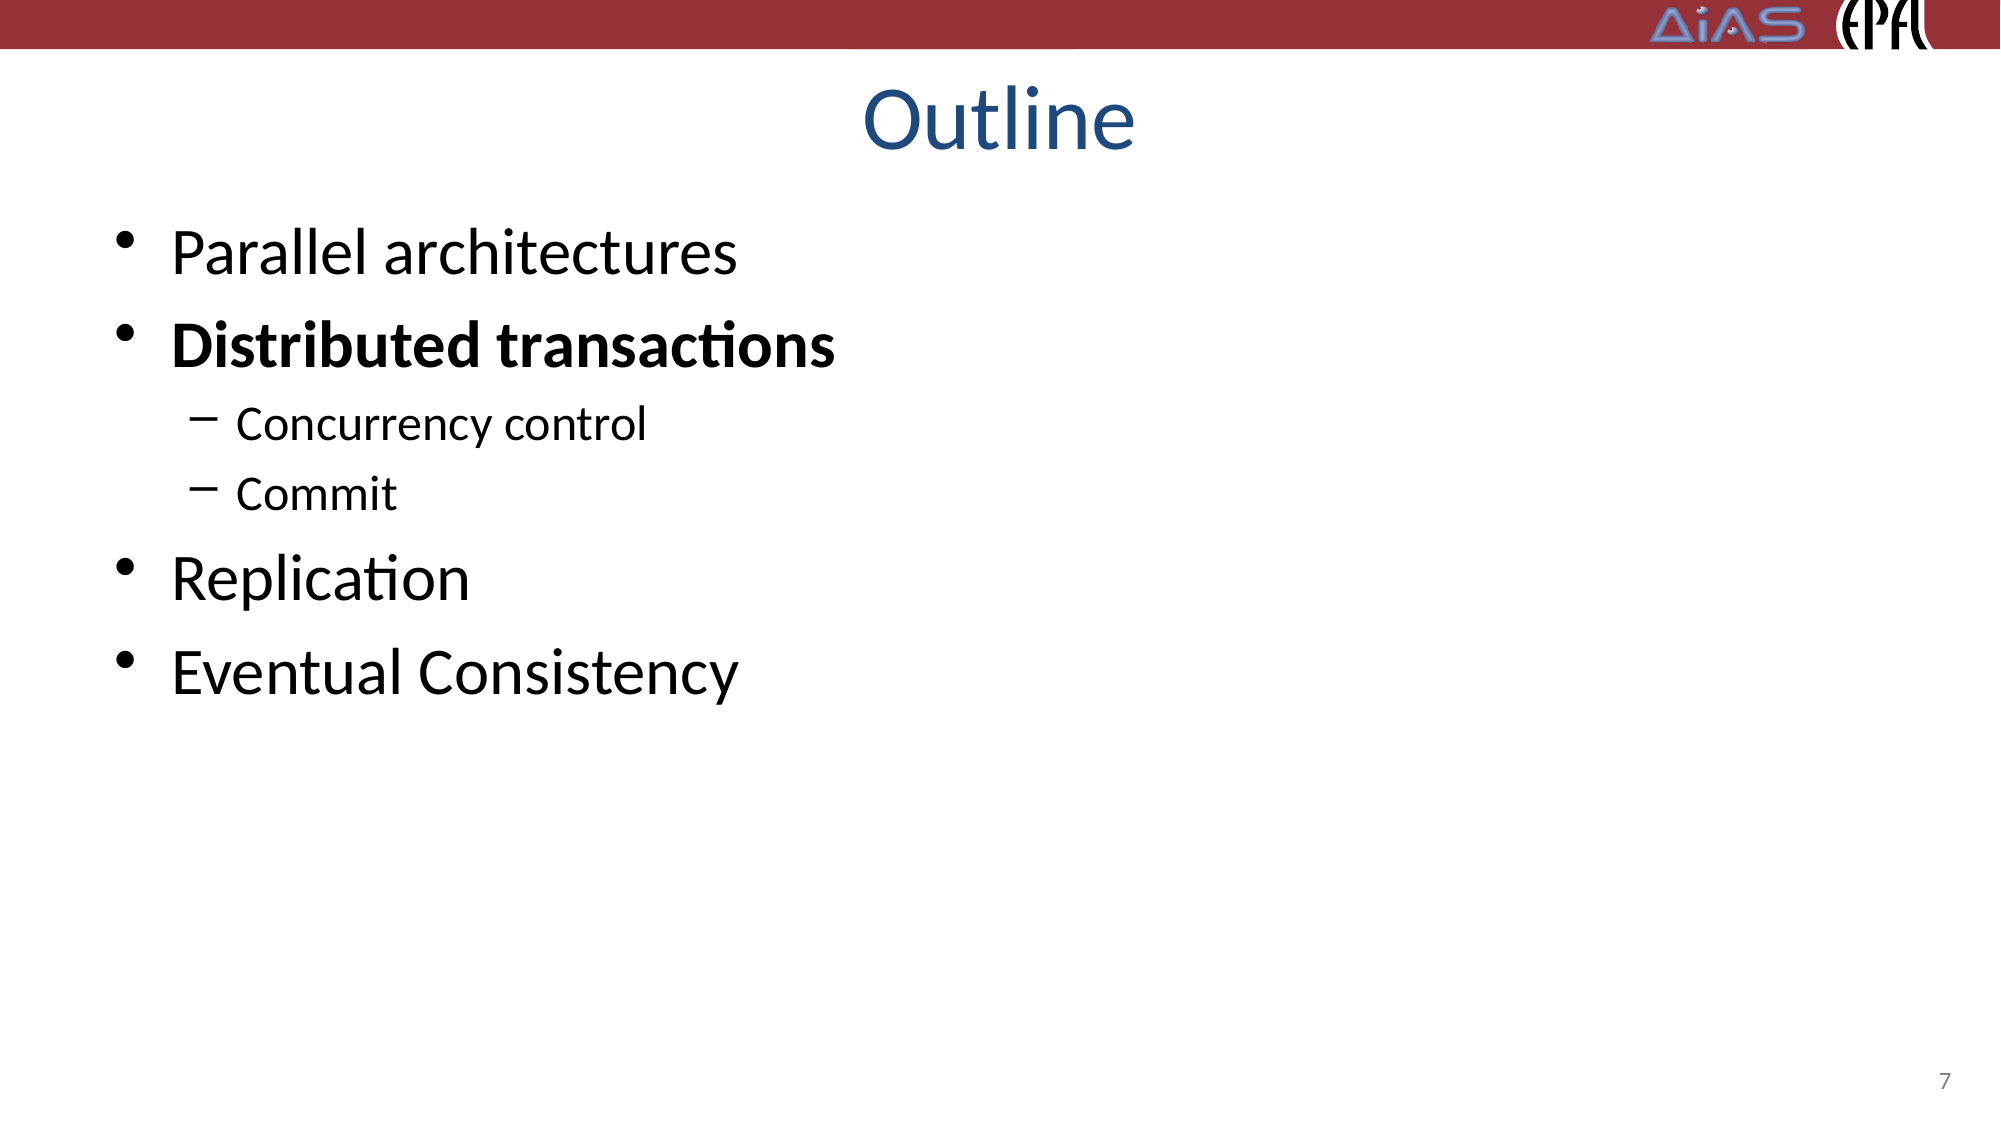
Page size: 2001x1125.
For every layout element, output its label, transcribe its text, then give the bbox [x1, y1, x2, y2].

slide_number 7 [1433, 1024, 1967, 1103]
picture [1645, 3, 1809, 44]
title Outline [99, 44, 1901, 176]
list Parallel architectures Distributed transactions Concurrency control Commit Replication Eventual Consistency [99, 199, 1901, 1006]
